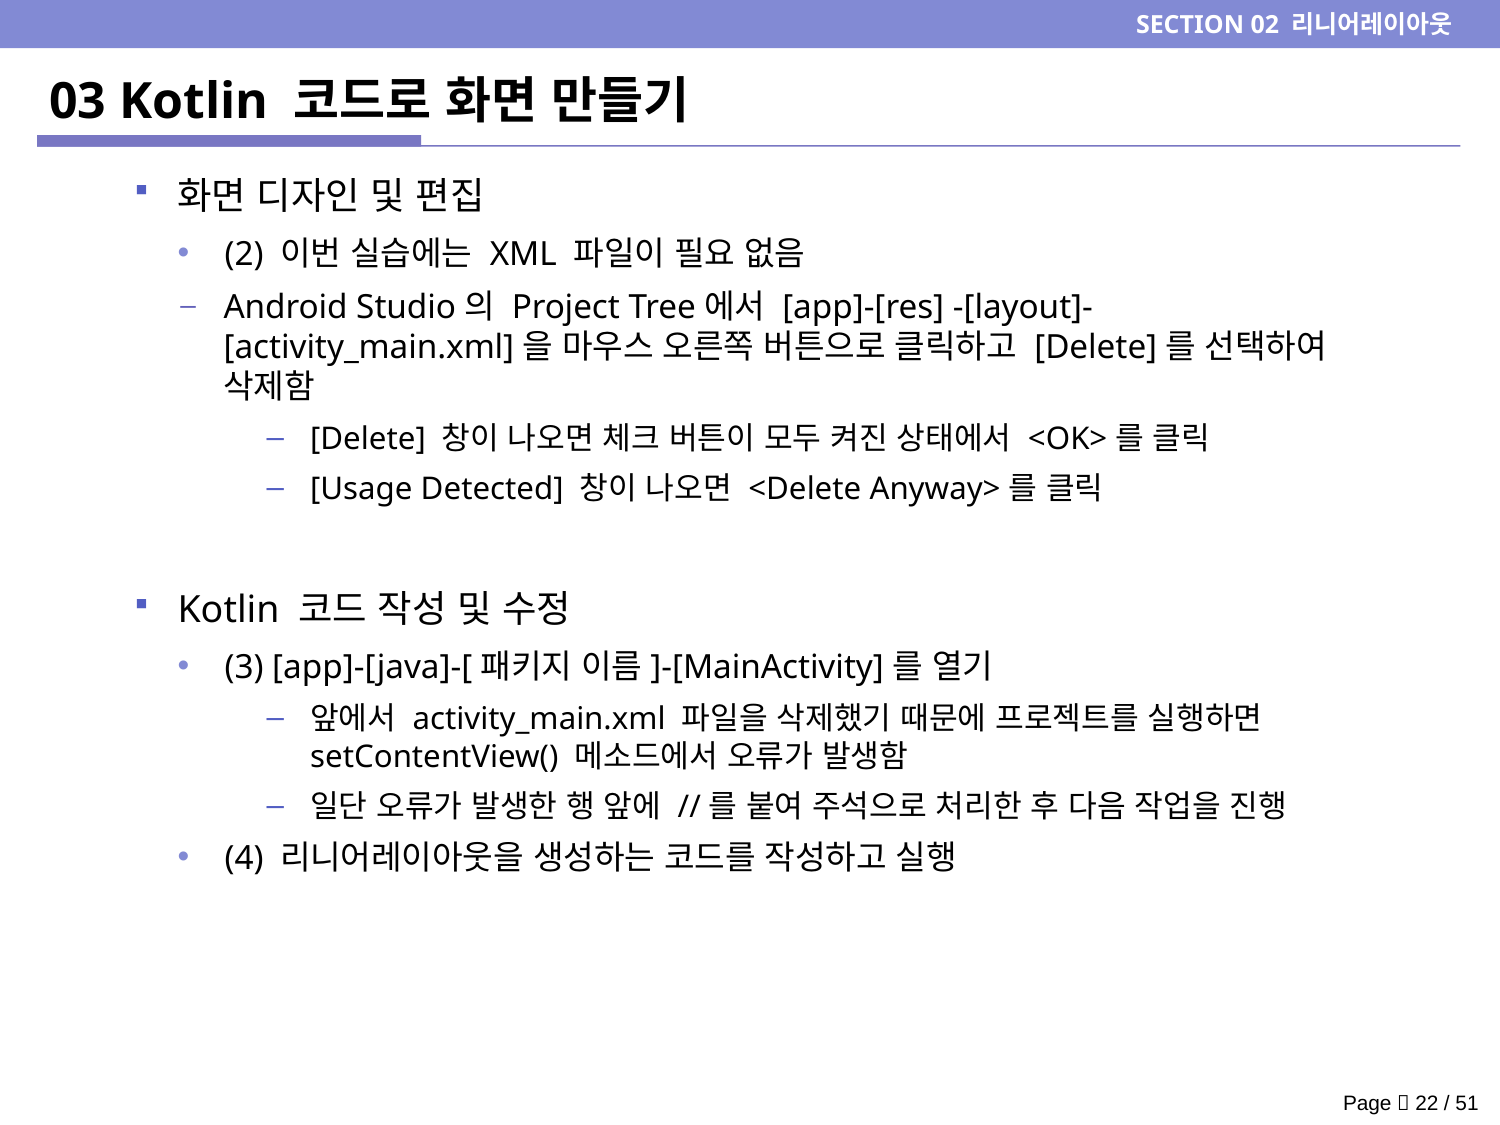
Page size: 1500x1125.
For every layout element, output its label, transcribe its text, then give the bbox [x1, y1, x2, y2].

text_box SECTION 02 리니어레이아웃 [1121, 1, 1500, 46]
list 화면 디자인 및 편집 (2) 이번 실습에는 XML 파일이 필요 없음 Android Studio의 Project Tree에서 [app]-[res] -[layout]-[activity_main.xml]을 마우스 오른쪽 버튼으로 클릭하고 [Delete]를 선택하여 삭제함 [Delete] 창이 나오면 체크 버튼이 모두 켜진 상태에서 <OK>를 클릭 [Usage Detected] 창이 나오면 <Delete Anyway>를 클릭 Kotlin 코드 작성 및 수정 (3) [app]-[java]-[패키지 이름]-[MainActivity]를 열기 앞에서 activity_main.xml 파일을 삭제했기 때문에 프로젝트를 실행하면 setContentView() 메소드에서 오류가 발생함 일단 오류가 발생한 행 앞에 //를 붙여 주석으로 처리한 후 다음 작업을 진행 (4) 리니어레이아웃을 생성하는 코드를 작성하고 실행 [104, 171, 1382, 880]
title 03 Kotlin 코드로 화면 만들기 [48, 67, 1448, 132]
